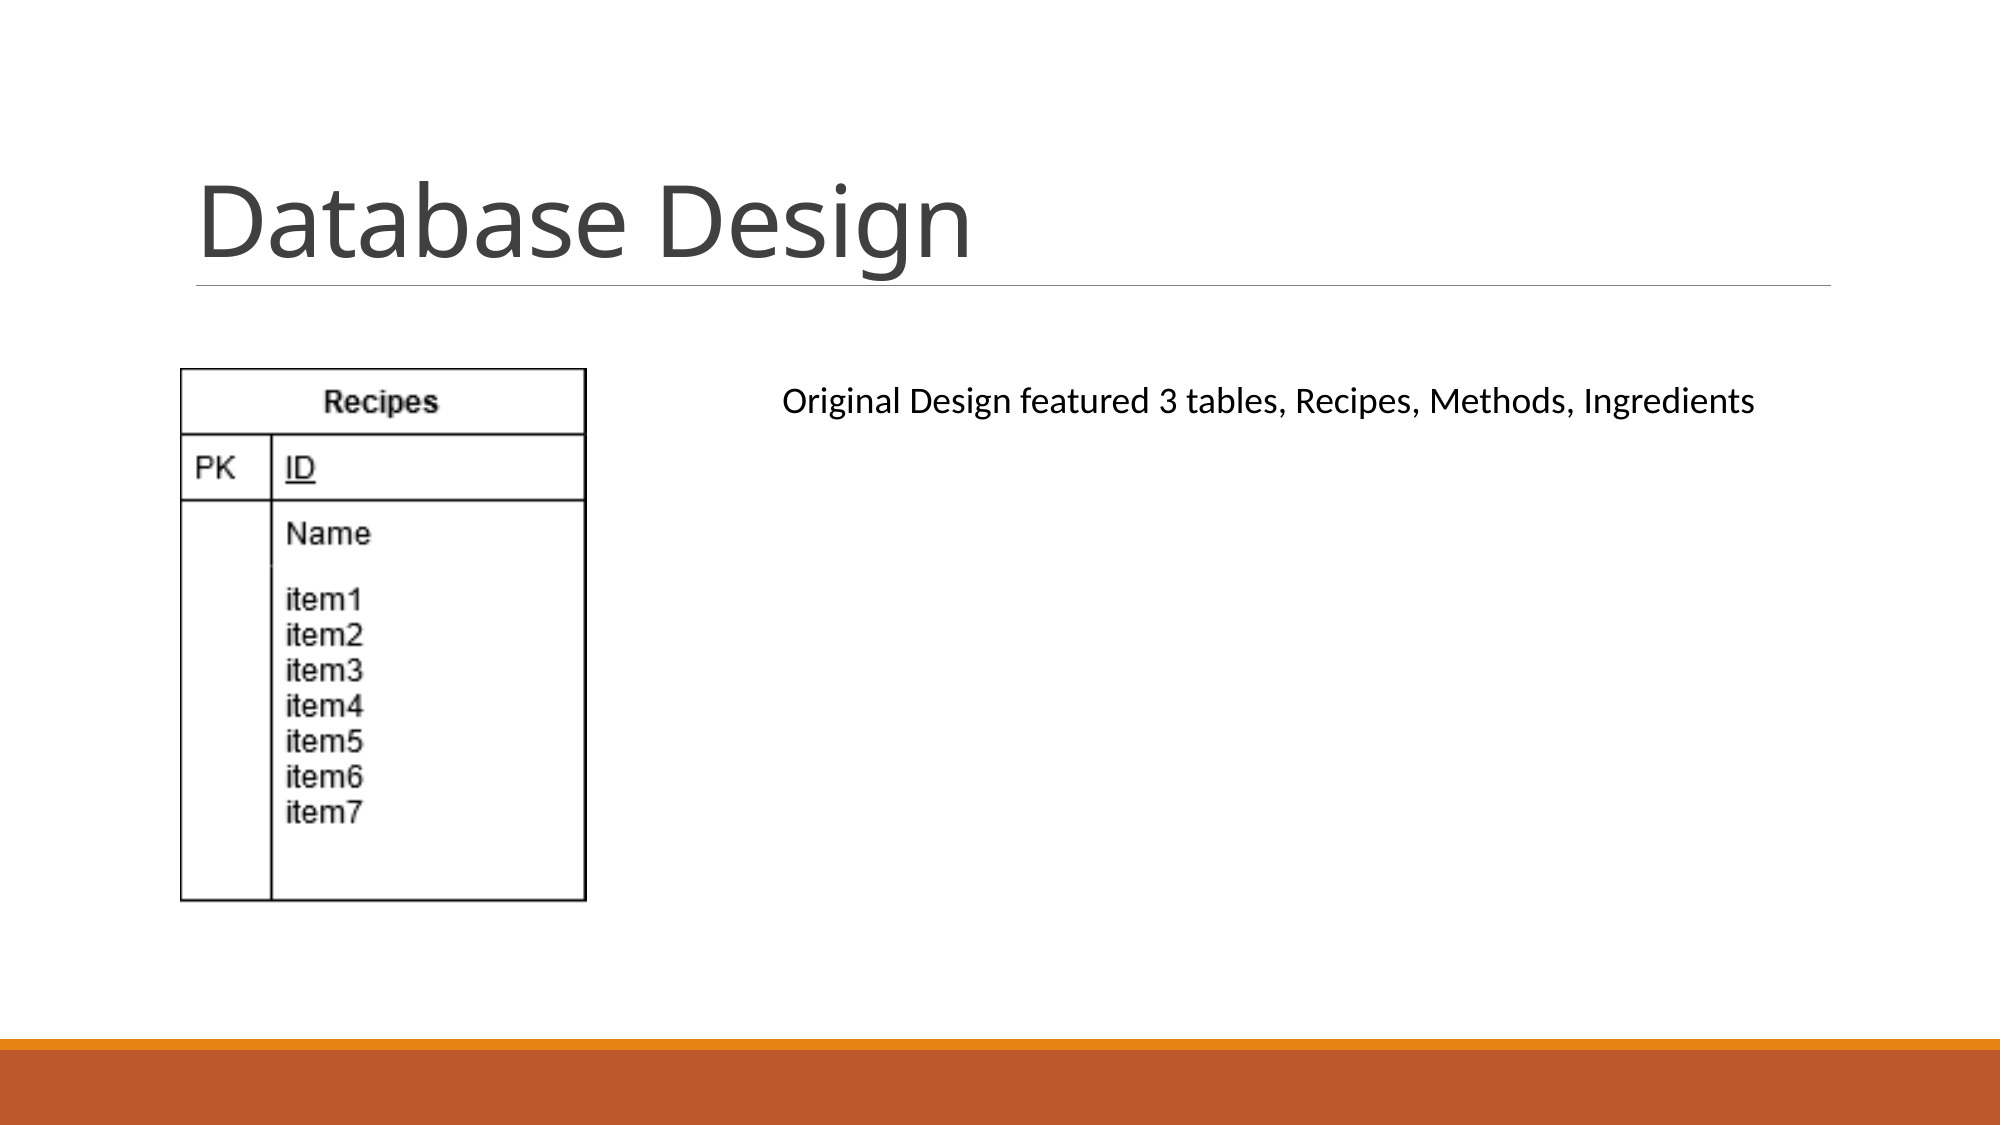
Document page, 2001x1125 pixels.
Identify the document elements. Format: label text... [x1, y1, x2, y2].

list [179, 367, 588, 910]
title Database Design [180, 47, 1830, 285]
text_box Original Design featured 3 tables, Recipes, Methods, Ingredients [767, 368, 1820, 428]
